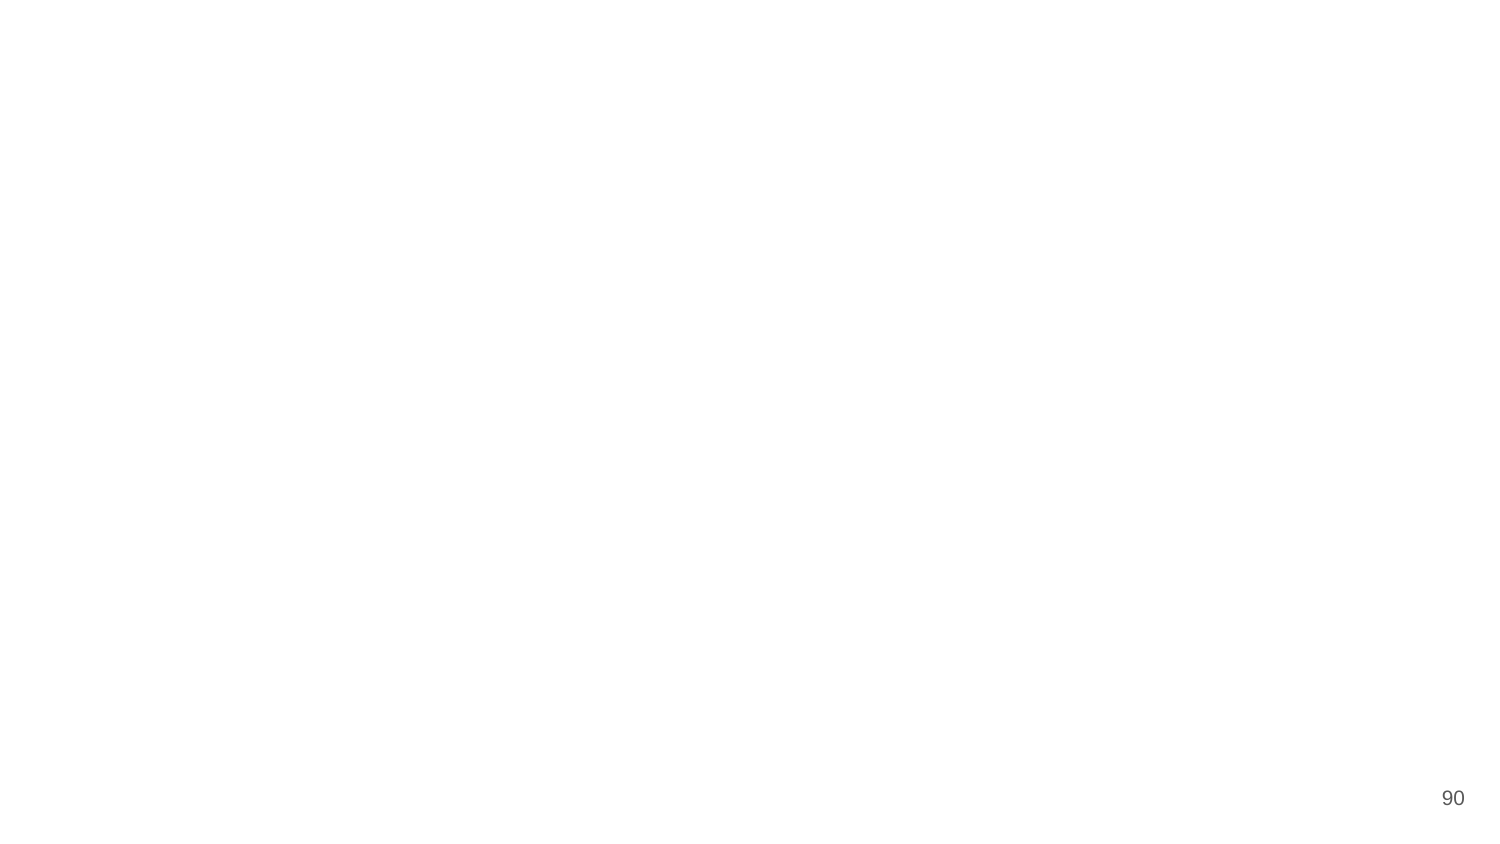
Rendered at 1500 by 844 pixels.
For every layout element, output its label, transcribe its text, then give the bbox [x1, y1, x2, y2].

slide_number ‹#› [1389, 764, 1480, 830]
